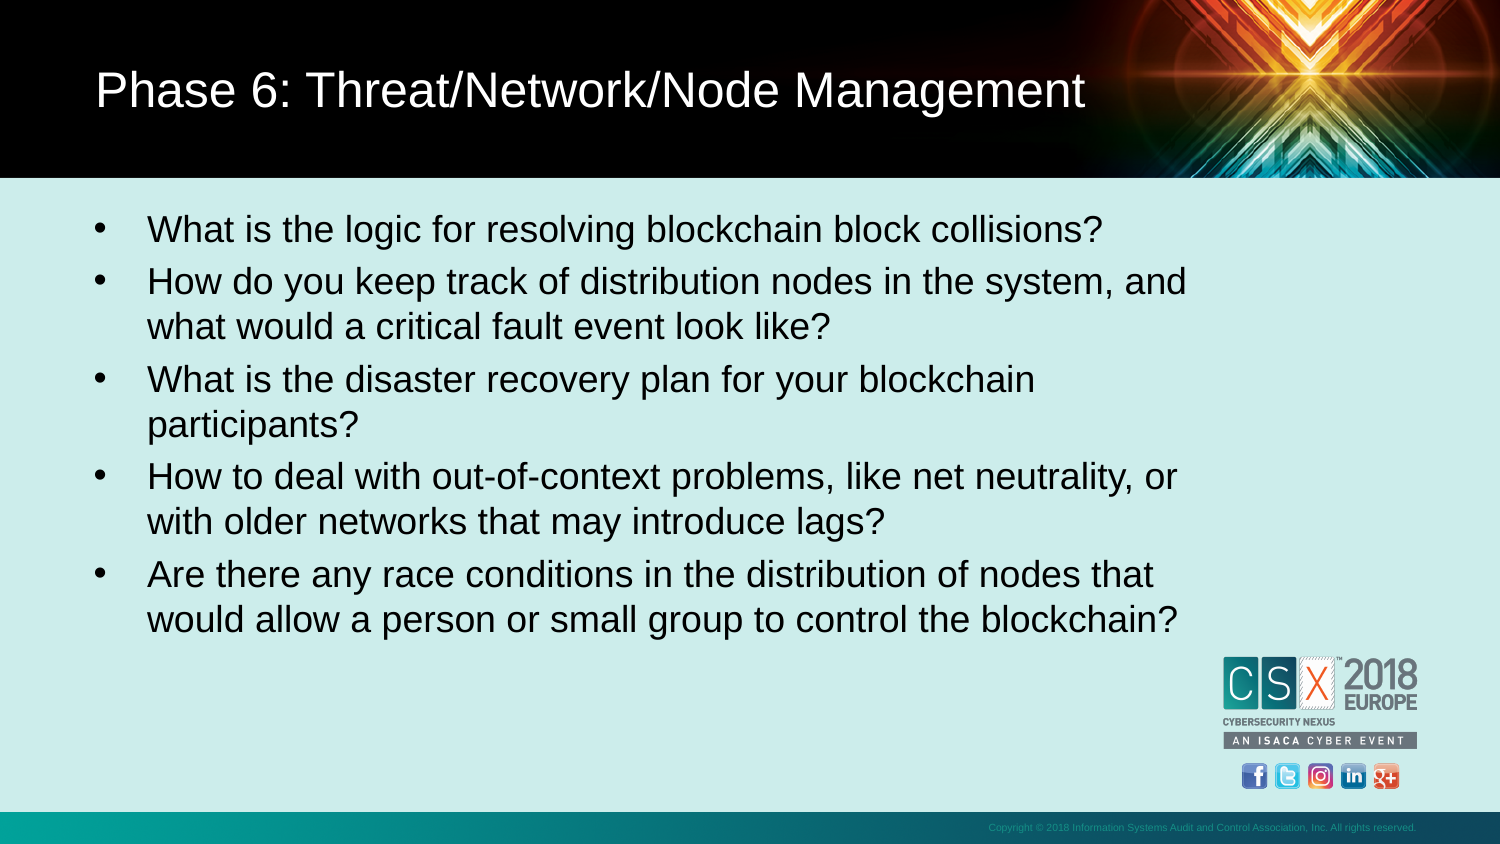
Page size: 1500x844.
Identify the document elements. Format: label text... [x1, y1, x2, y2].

list What is the logic for resolving blockchain block collisions? How do you keep track of distribution nodes in the system, and what would a critical fault event look like? What is the disaster recovery plan for your blockchain participants? How to deal with out-of-context problems, like net neutrality, or with older networks that may introduce lags? Are there any race conditions in the distribution of nodes that would allow a person or small group to control the blockchain? [80, 198, 1218, 775]
list Phase 6: Threat/Network/Node Management [80, 0, 1219, 176]
picture [0, 0, 1500, 844]
